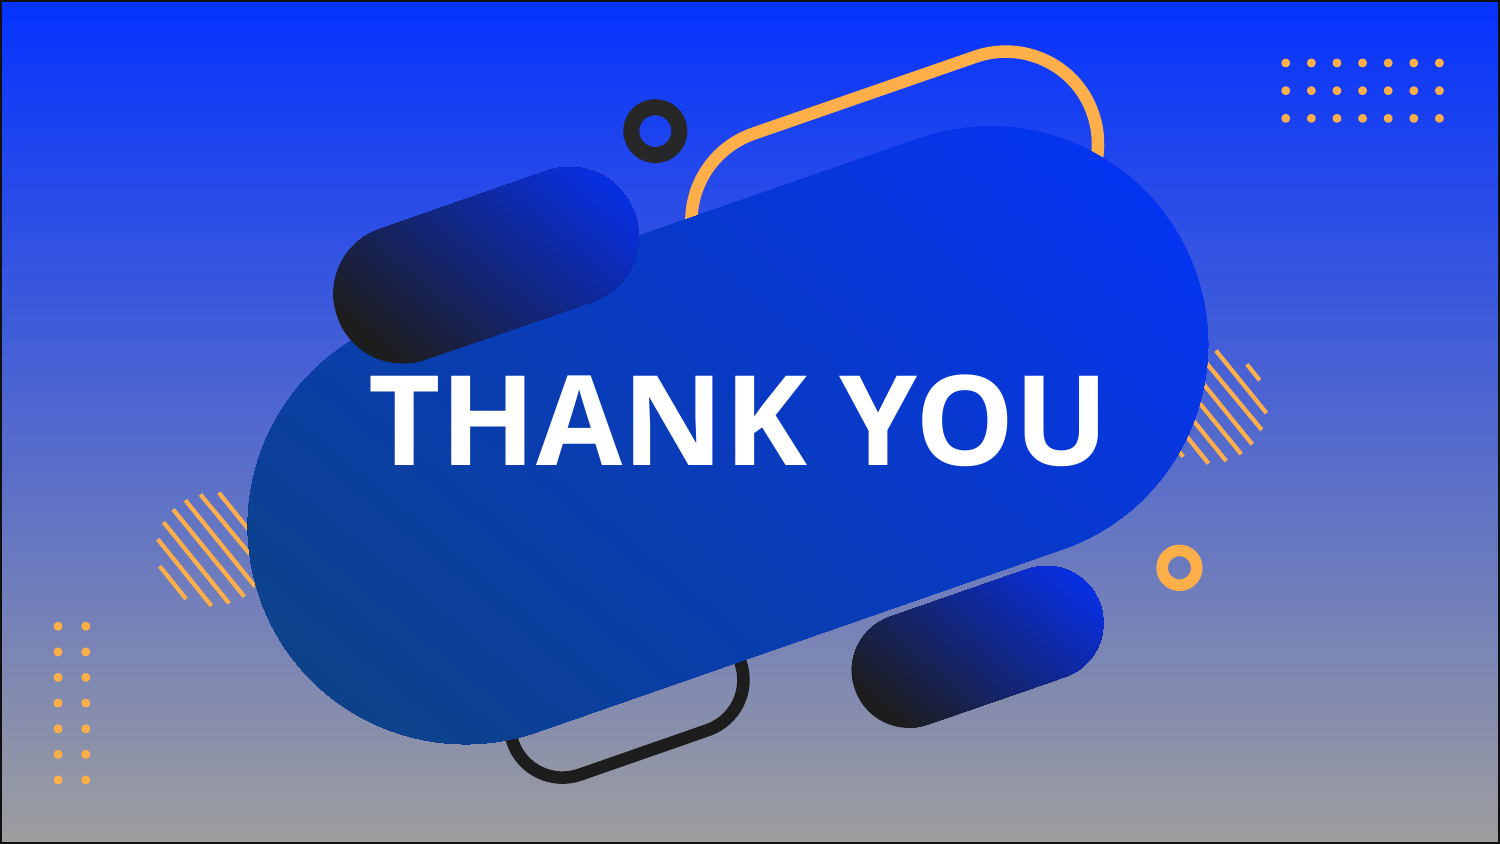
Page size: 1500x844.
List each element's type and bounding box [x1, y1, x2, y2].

text_box [1154, 350, 1267, 464]
text_box [367, 366, 1156, 567]
text_box [157, 492, 270, 607]
text_box [512, 662, 744, 778]
text_box [410, 126, 1209, 364]
text_box [333, 167, 639, 364]
text_box [53, 621, 91, 785]
text_box [851, 575, 1104, 728]
text_box [621, 97, 690, 166]
text_box [0, 0, 1500, 844]
text_box [691, 51, 1098, 217]
text_box [1281, 58, 1444, 123]
text_box [1155, 542, 1205, 594]
text_box [250, 341, 989, 745]
